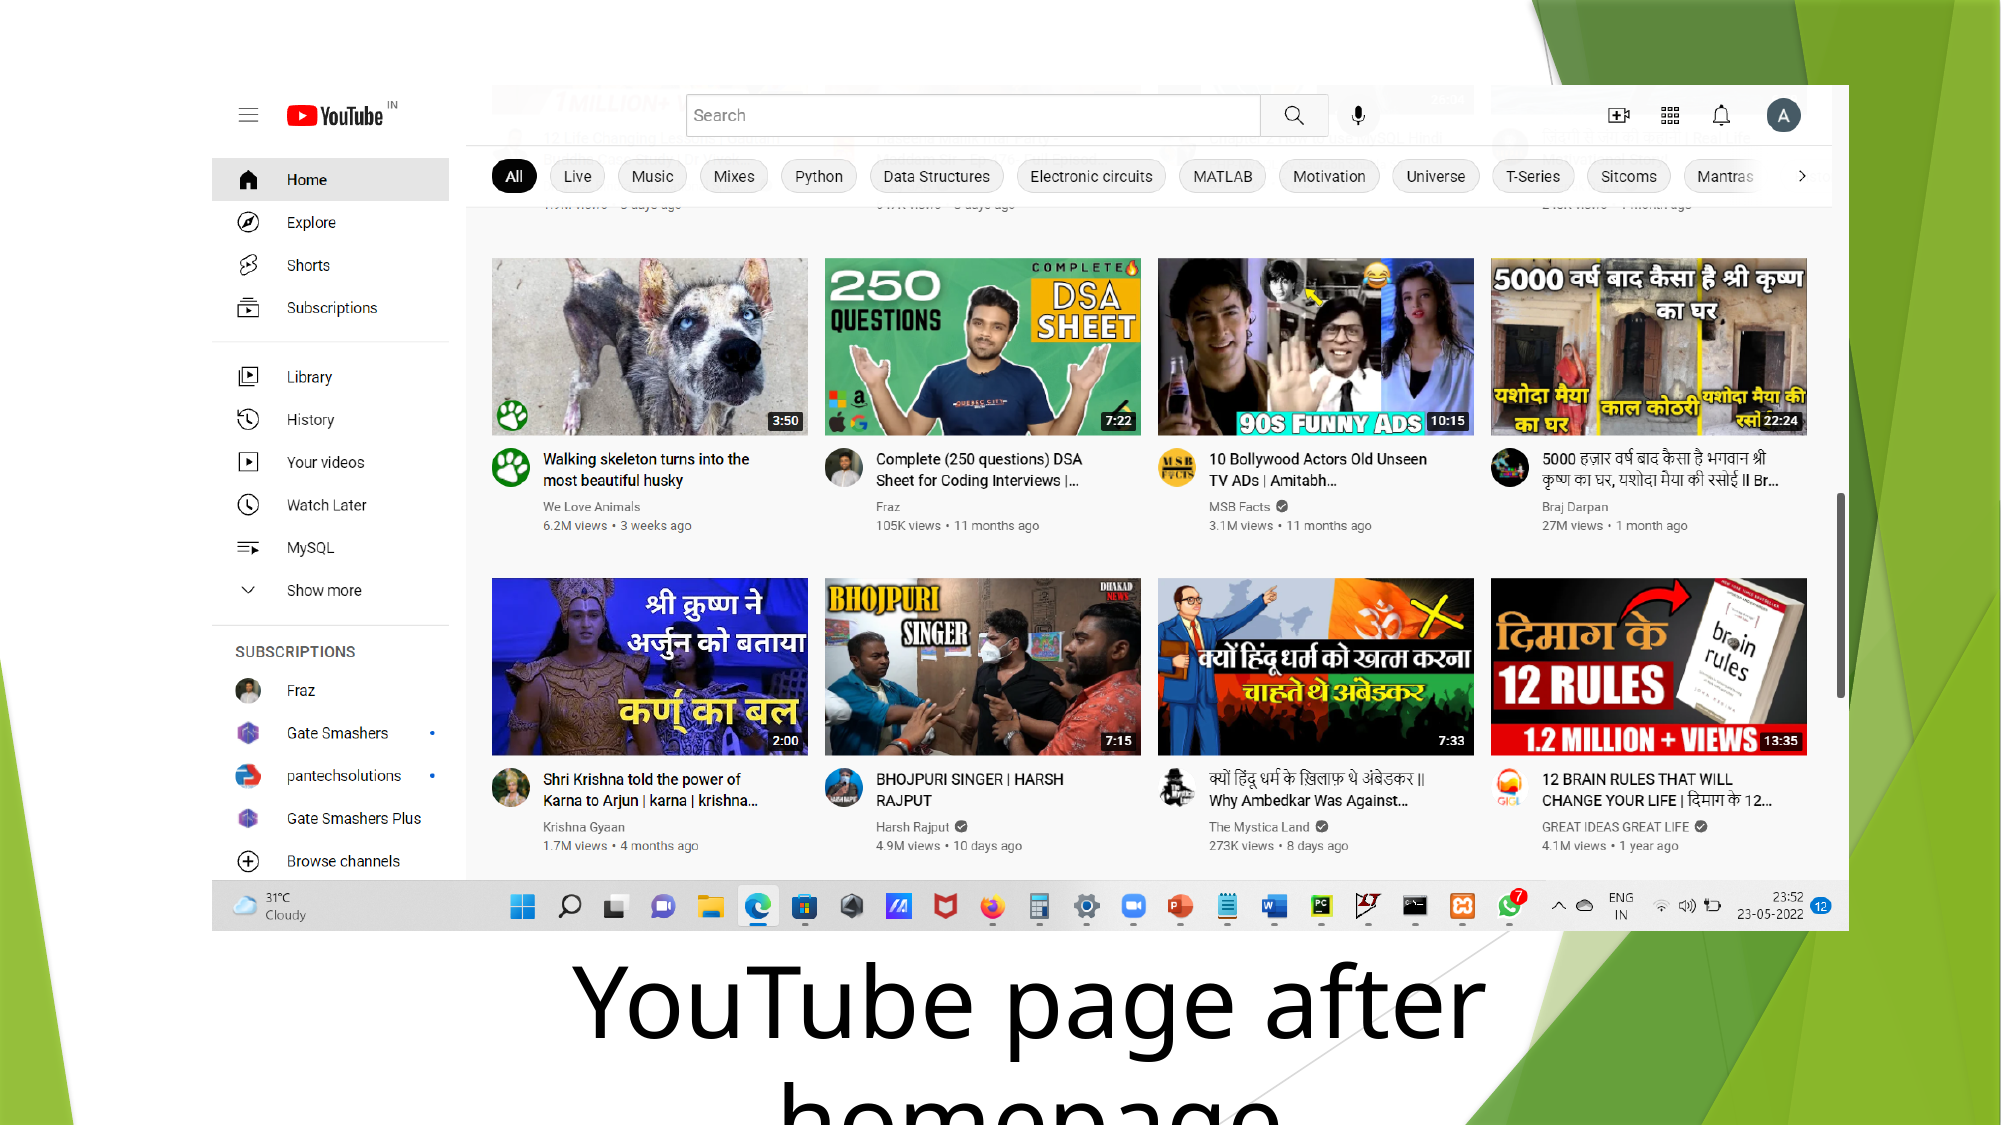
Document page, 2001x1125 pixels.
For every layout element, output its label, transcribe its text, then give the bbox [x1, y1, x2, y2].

text_box YouTube page after homepage [319, 940, 1743, 1125]
picture [212, 84, 1850, 932]
